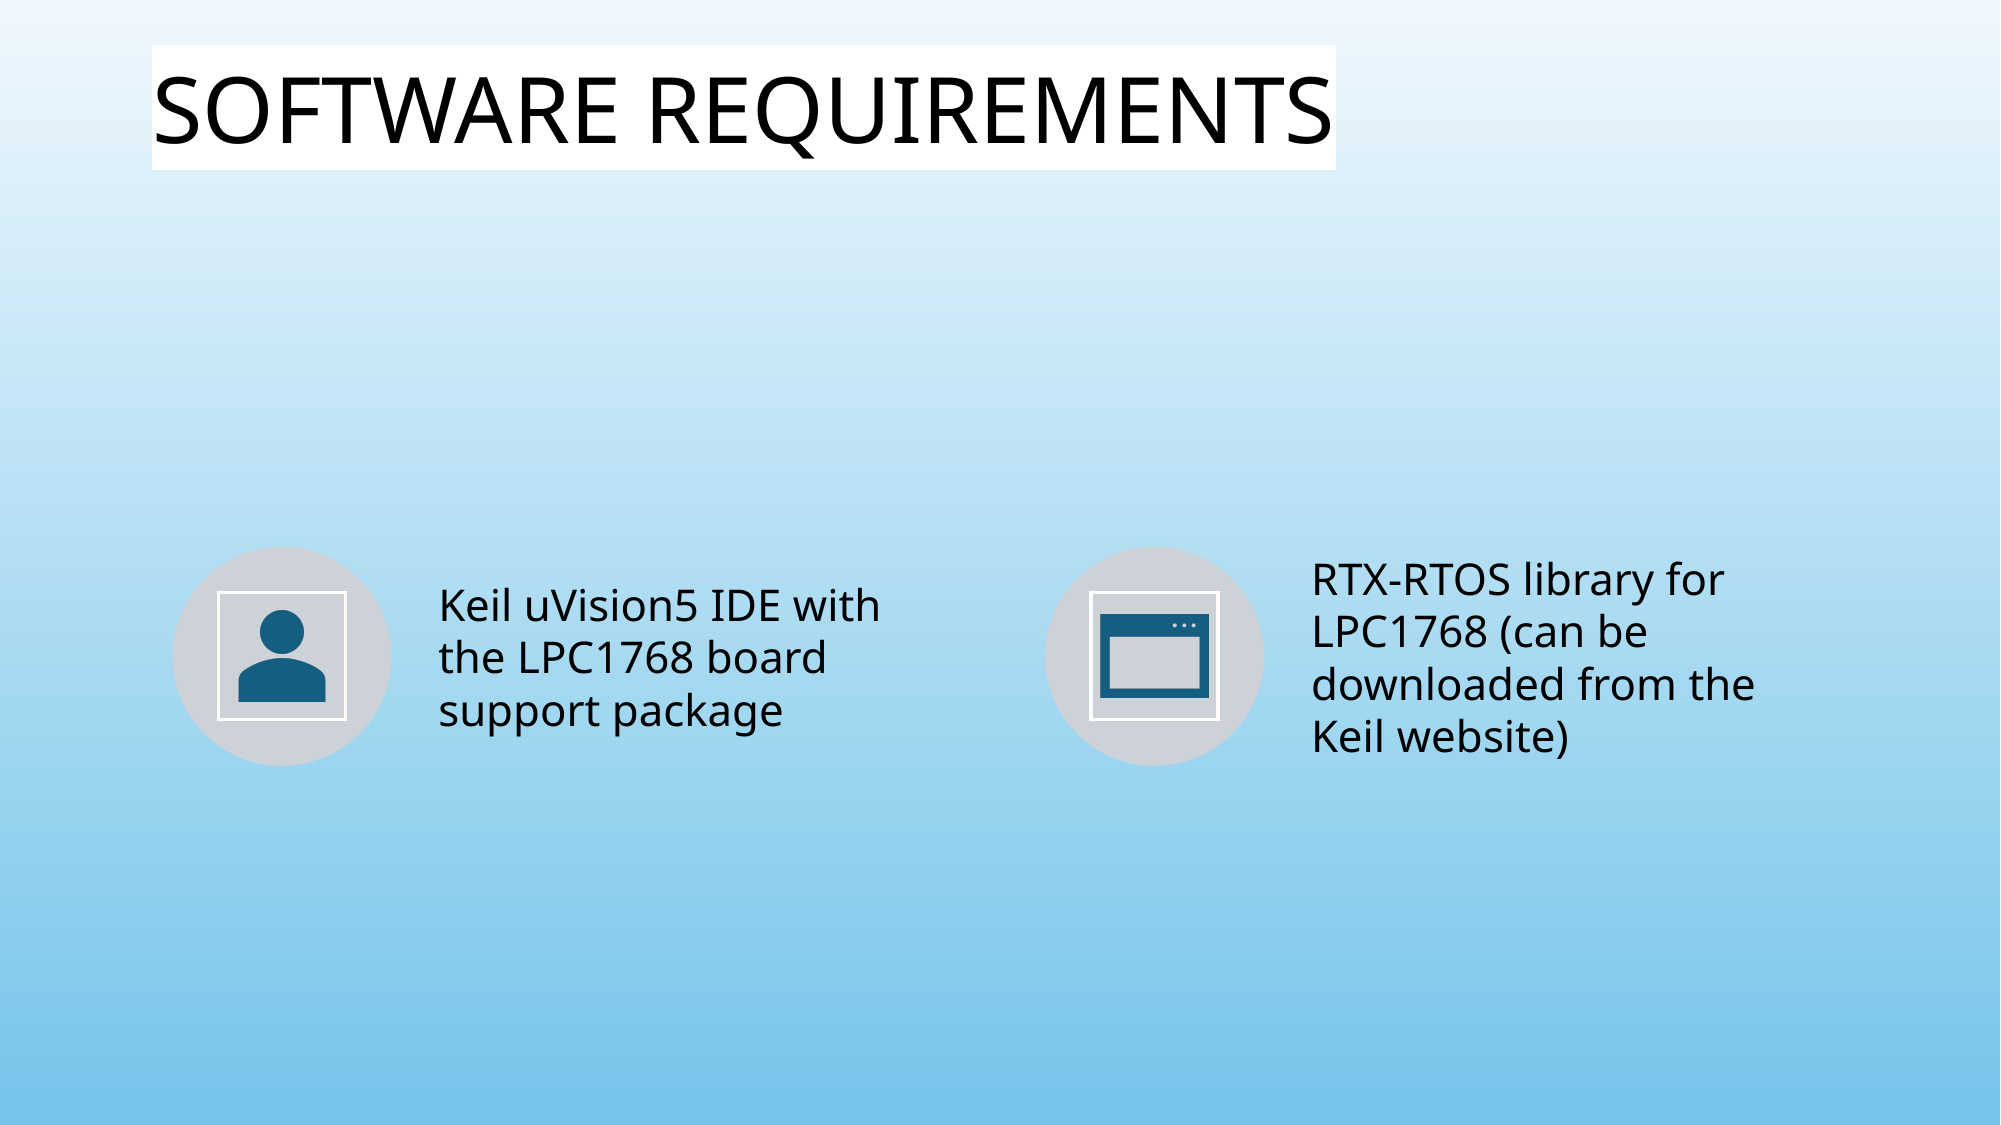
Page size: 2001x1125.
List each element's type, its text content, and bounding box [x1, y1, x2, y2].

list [136, 298, 1863, 1014]
title SOFTWARE REQUIREMENTS [137, 59, 1863, 278]
